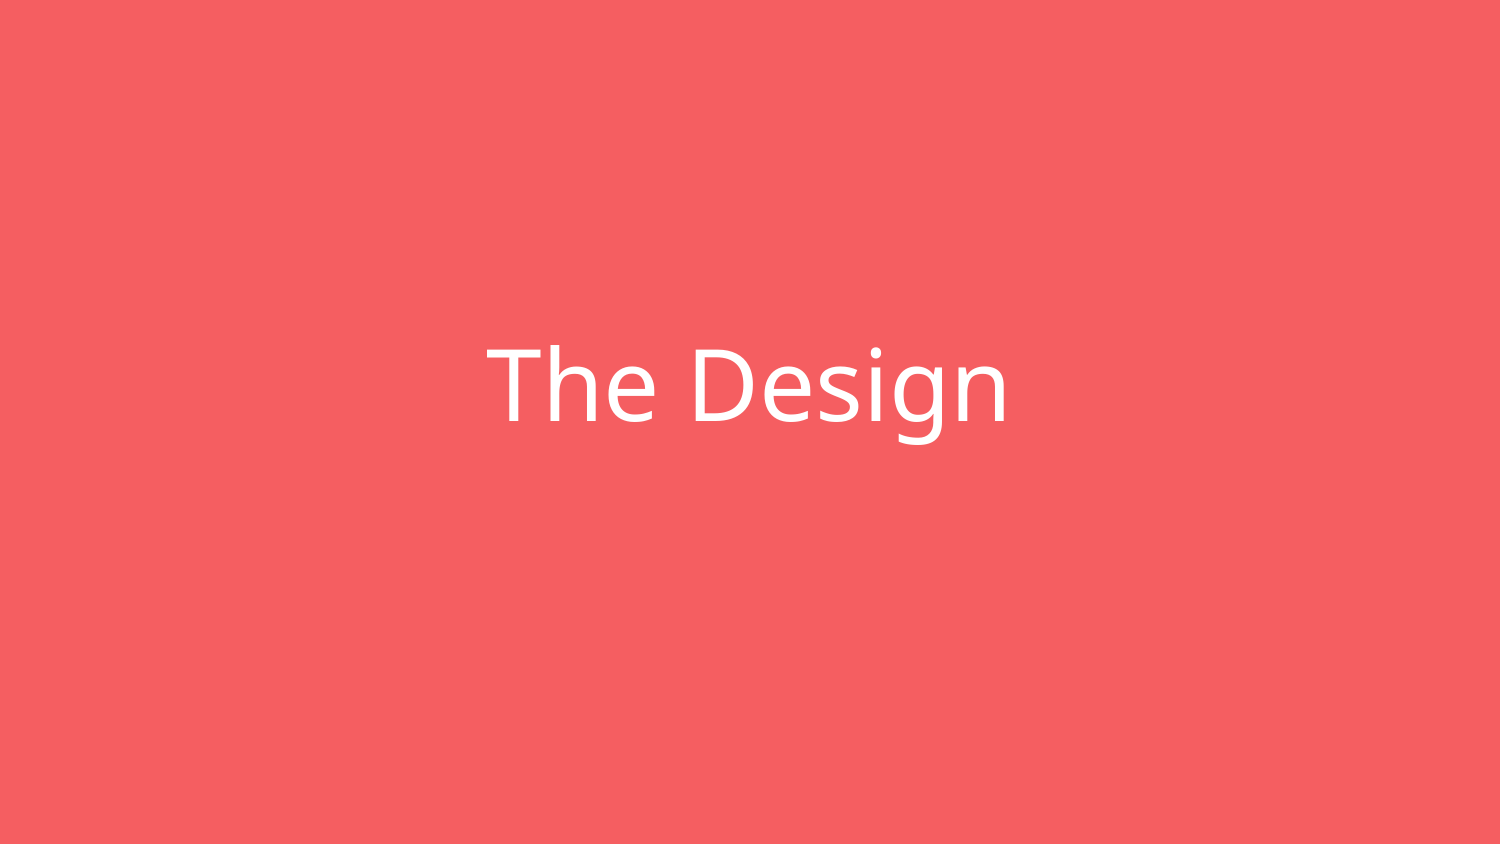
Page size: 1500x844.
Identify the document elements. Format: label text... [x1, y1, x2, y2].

title The Design [83, 233, 1417, 529]
